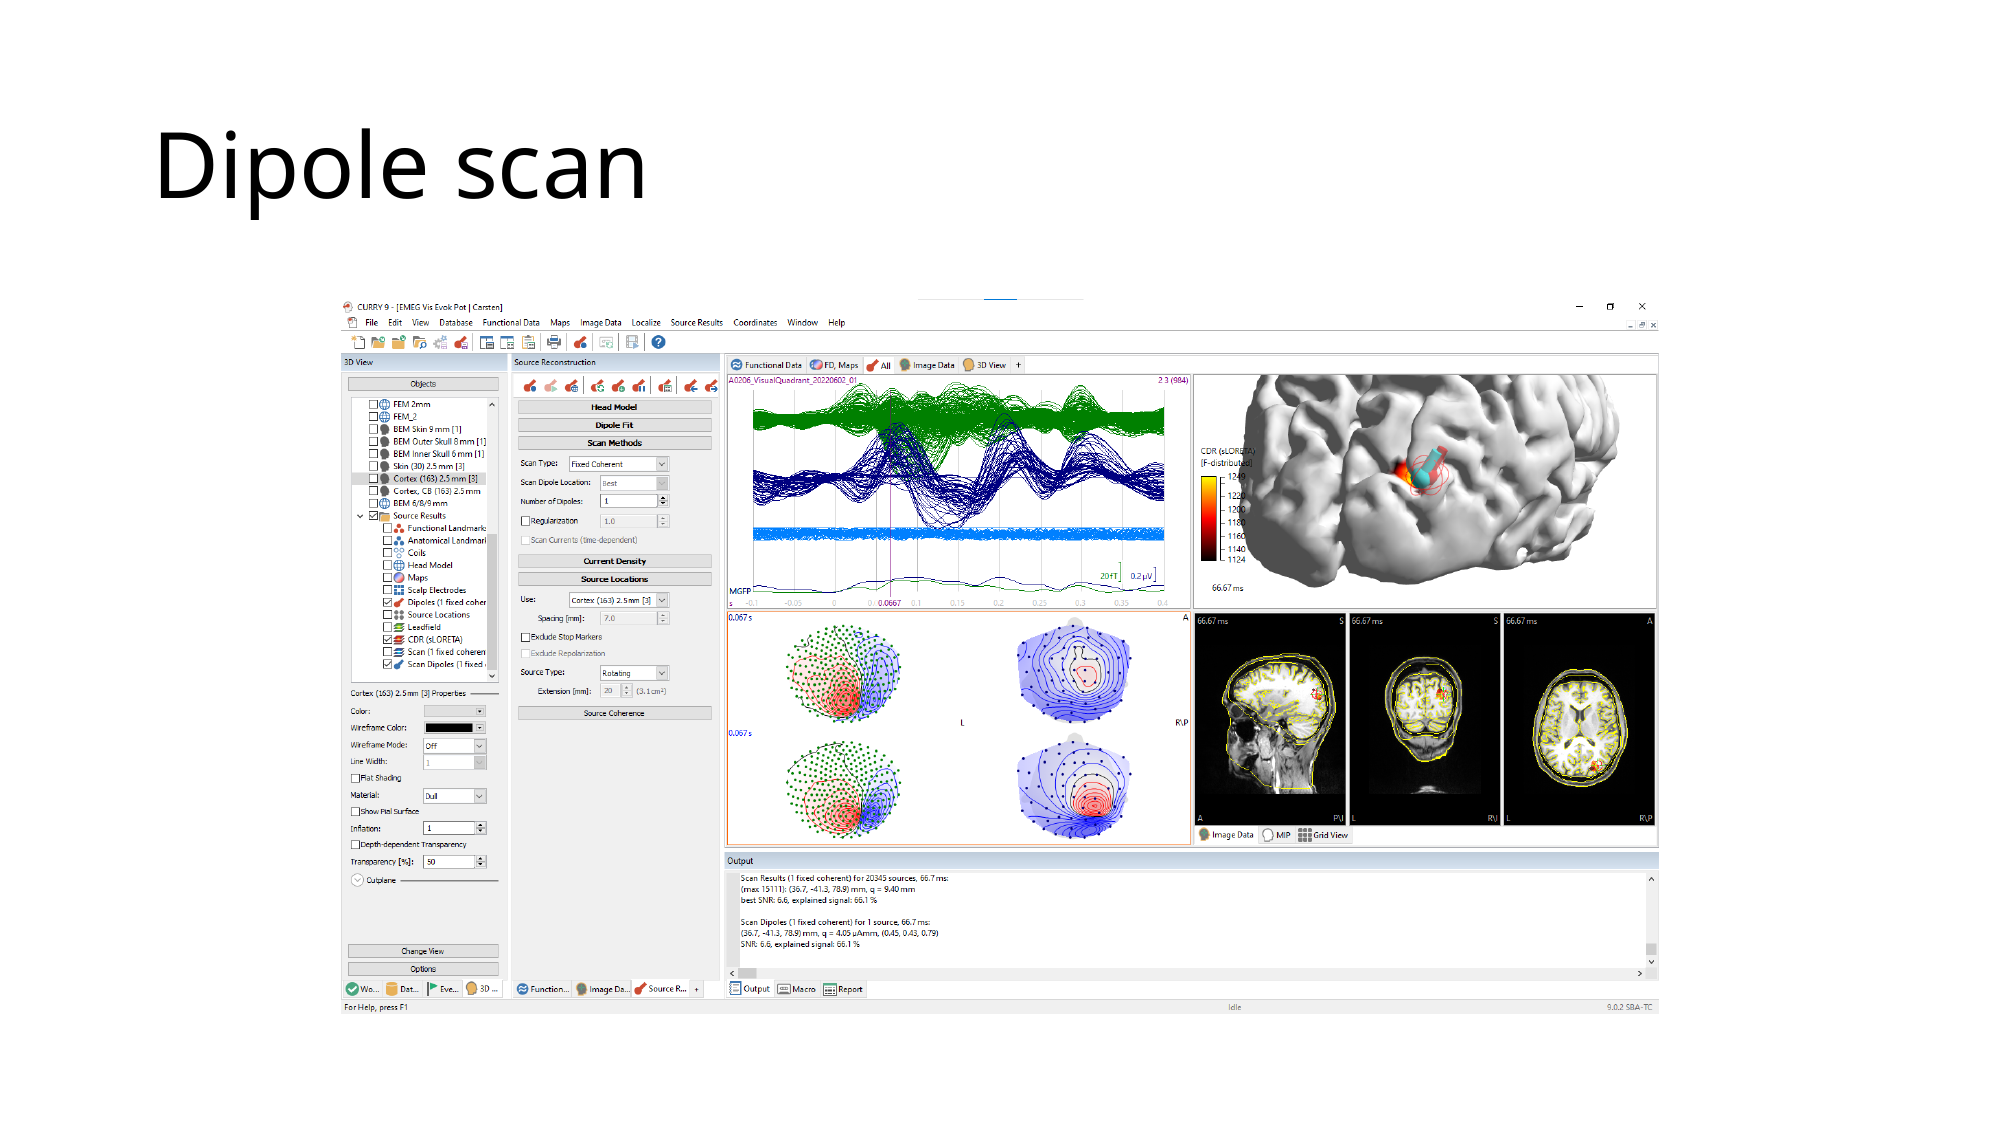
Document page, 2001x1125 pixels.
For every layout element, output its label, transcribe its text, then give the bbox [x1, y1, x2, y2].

title Dipole scan [137, 59, 1863, 278]
picture [341, 299, 1659, 1014]
